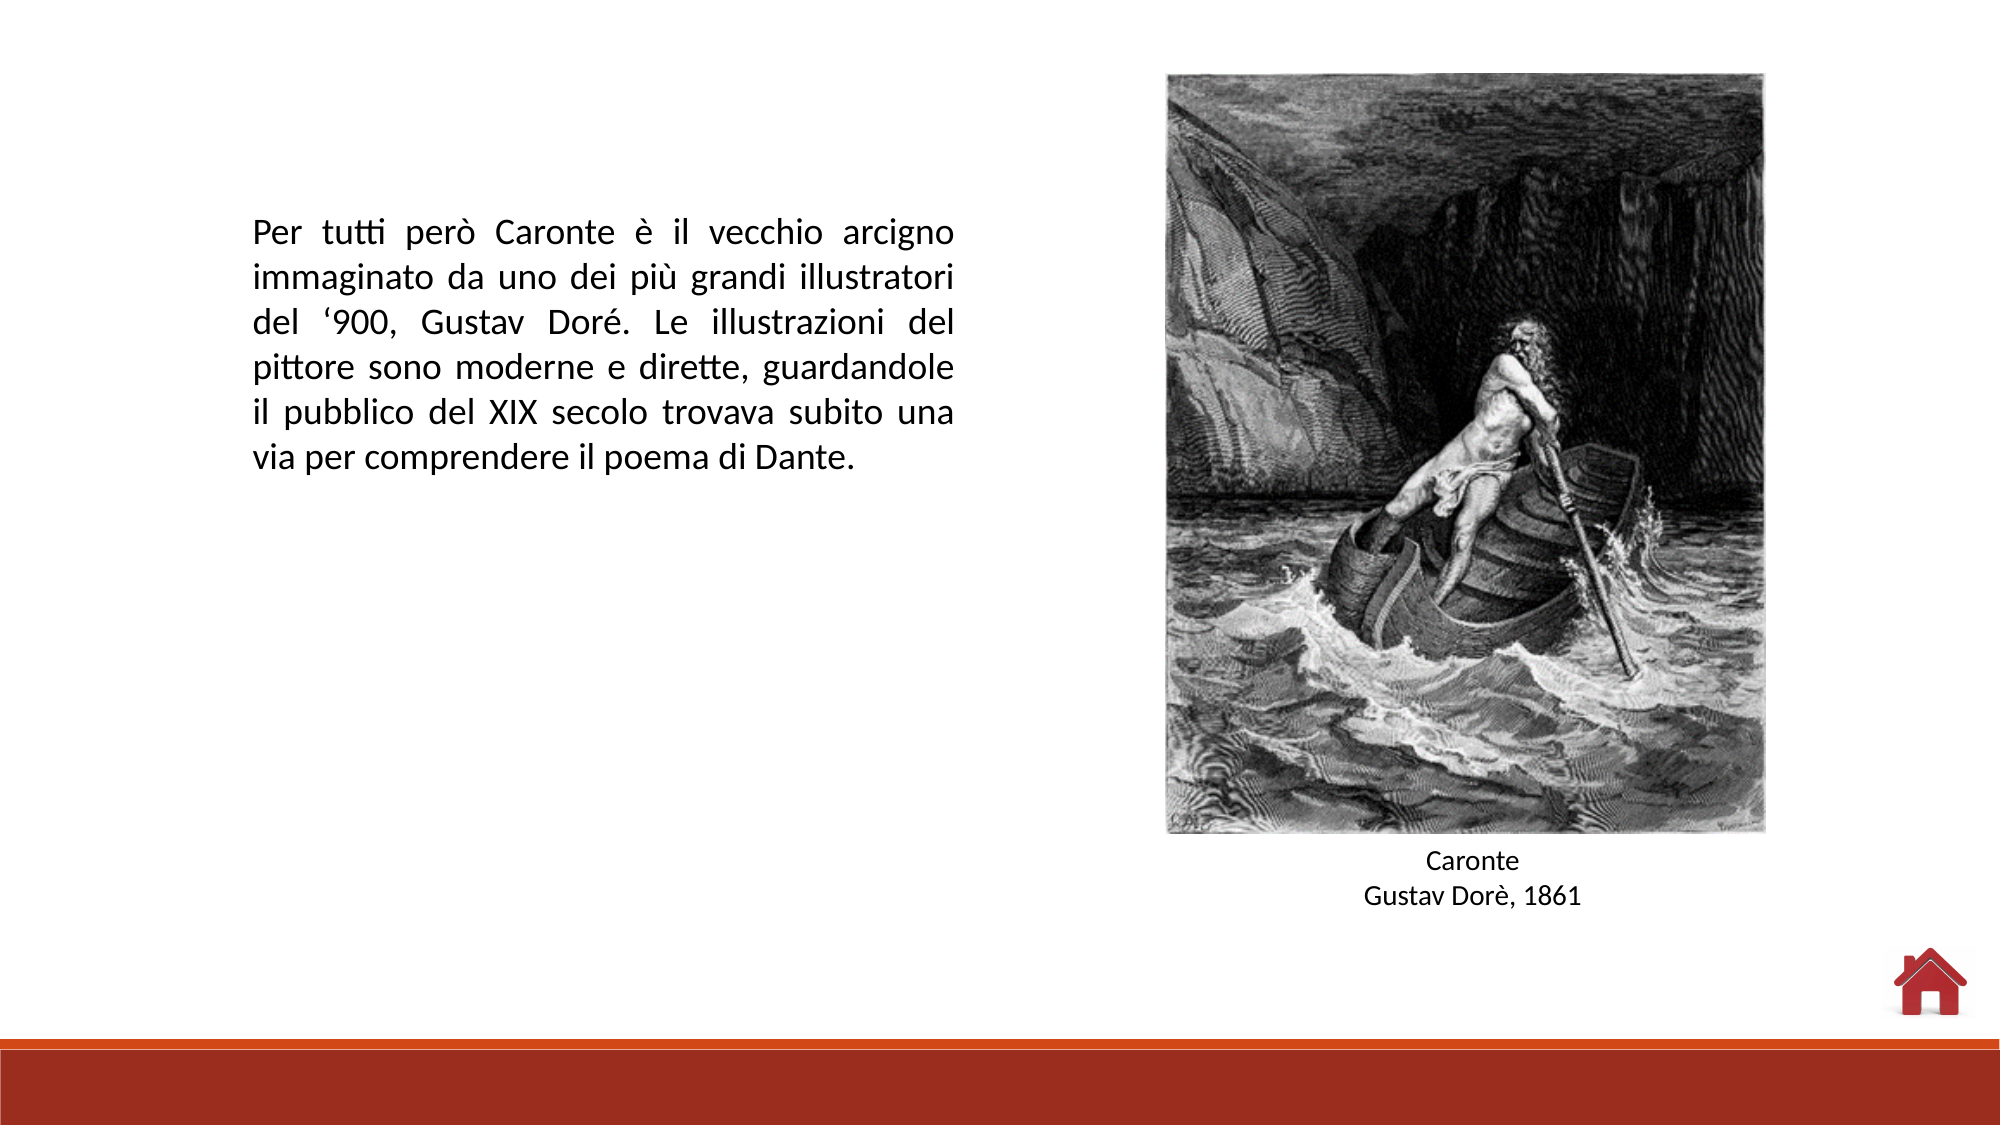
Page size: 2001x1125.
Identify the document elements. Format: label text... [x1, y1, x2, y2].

picture [1882, 946, 1976, 1020]
text_box Per tutti però Caronte è il vecchio arcigno immaginato da uno dei più grandi illustratori del ‘900, Gustav Doré. Le illustrazioni del pittore sono moderne e dirette, guardandole il pubblico del XIX secolo trovava subito una via per comprendere il poema di Dante. [237, 199, 971, 485]
text_box Caronte Gustav Dorè, 1861 [1180, 842, 1766, 919]
picture [1165, 73, 1766, 835]
